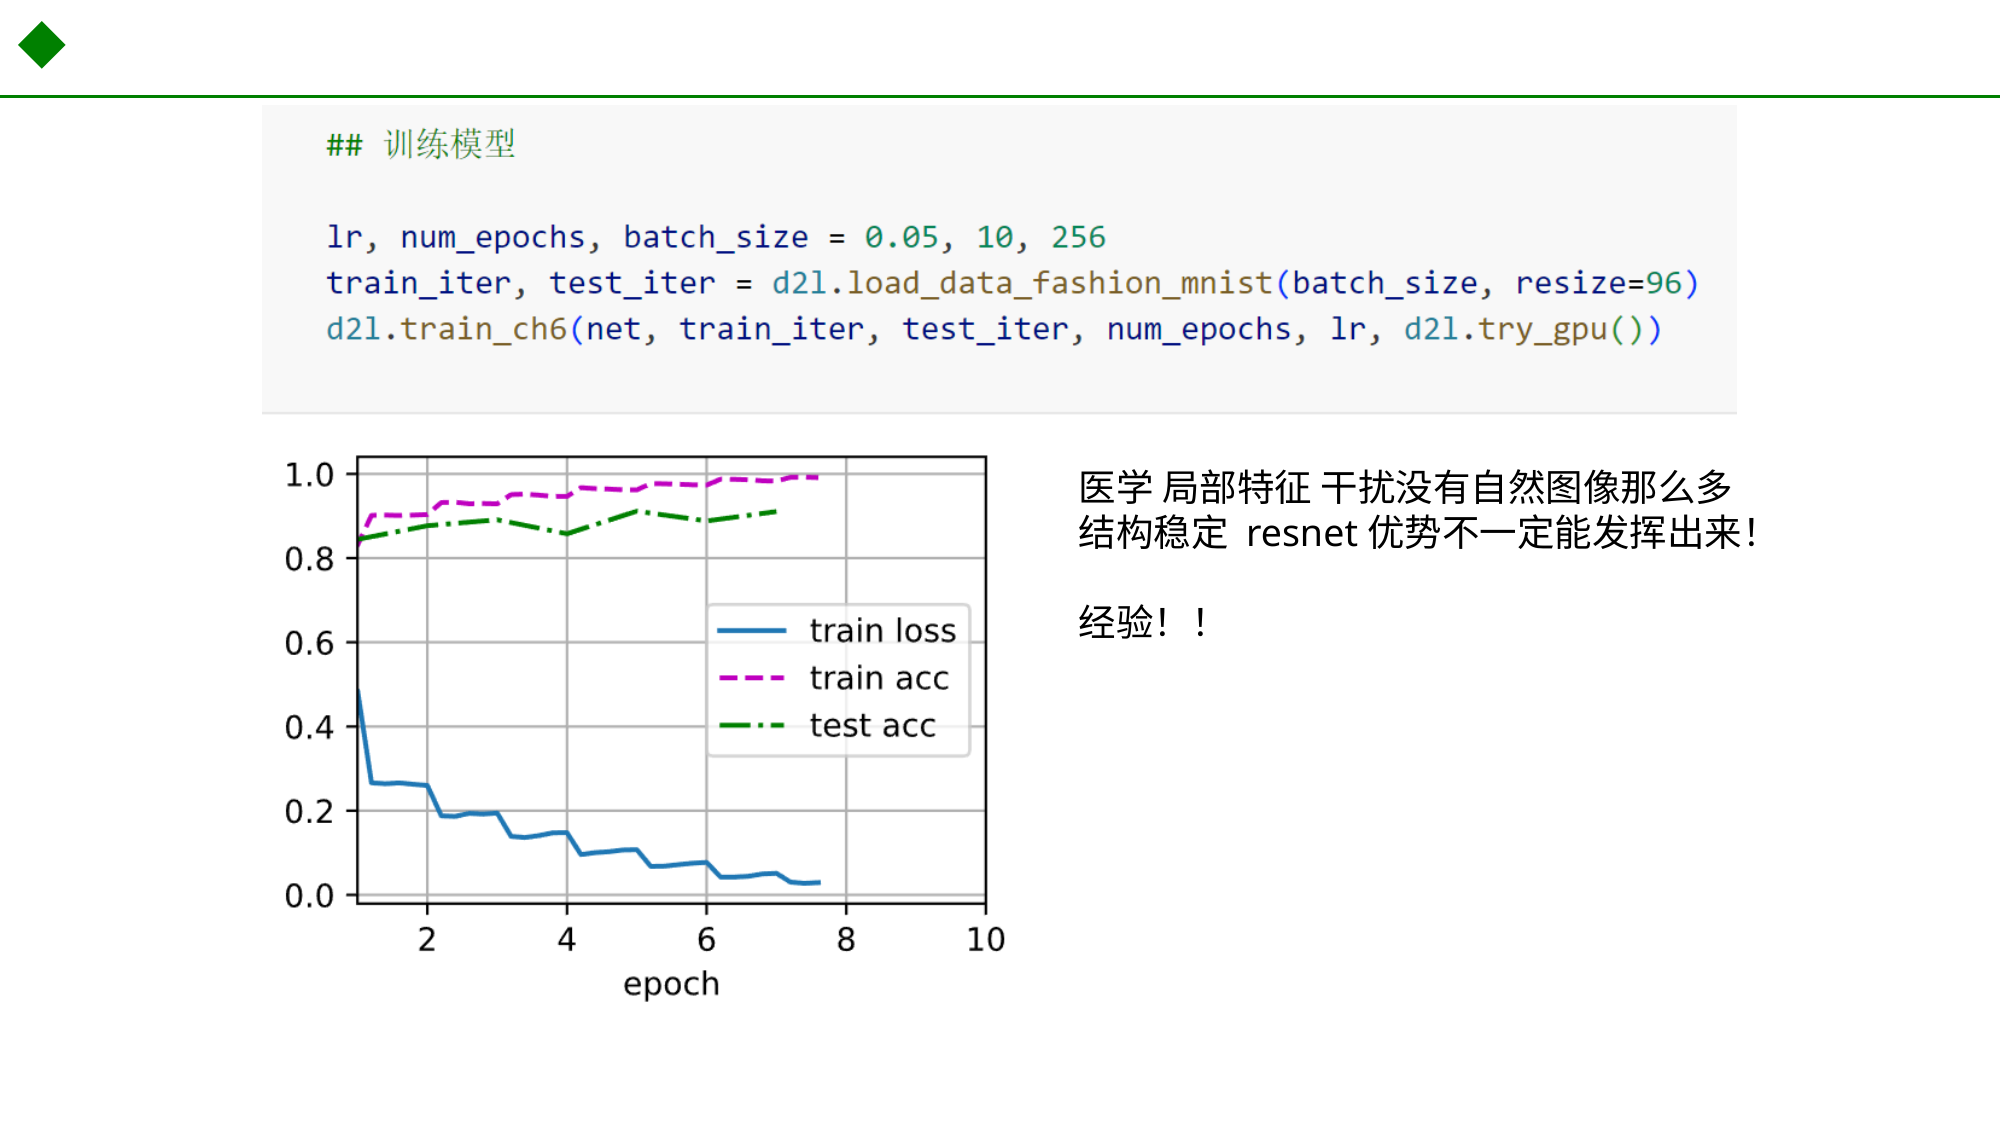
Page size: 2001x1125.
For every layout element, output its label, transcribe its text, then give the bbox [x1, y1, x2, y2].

picture [262, 105, 1737, 1020]
text_box 医学 局部特征 干扰没有自然图像那么多 结构稳定 resnet优势不一定能发挥出来！ 经验！！ [1737, 456, 1766, 652]
